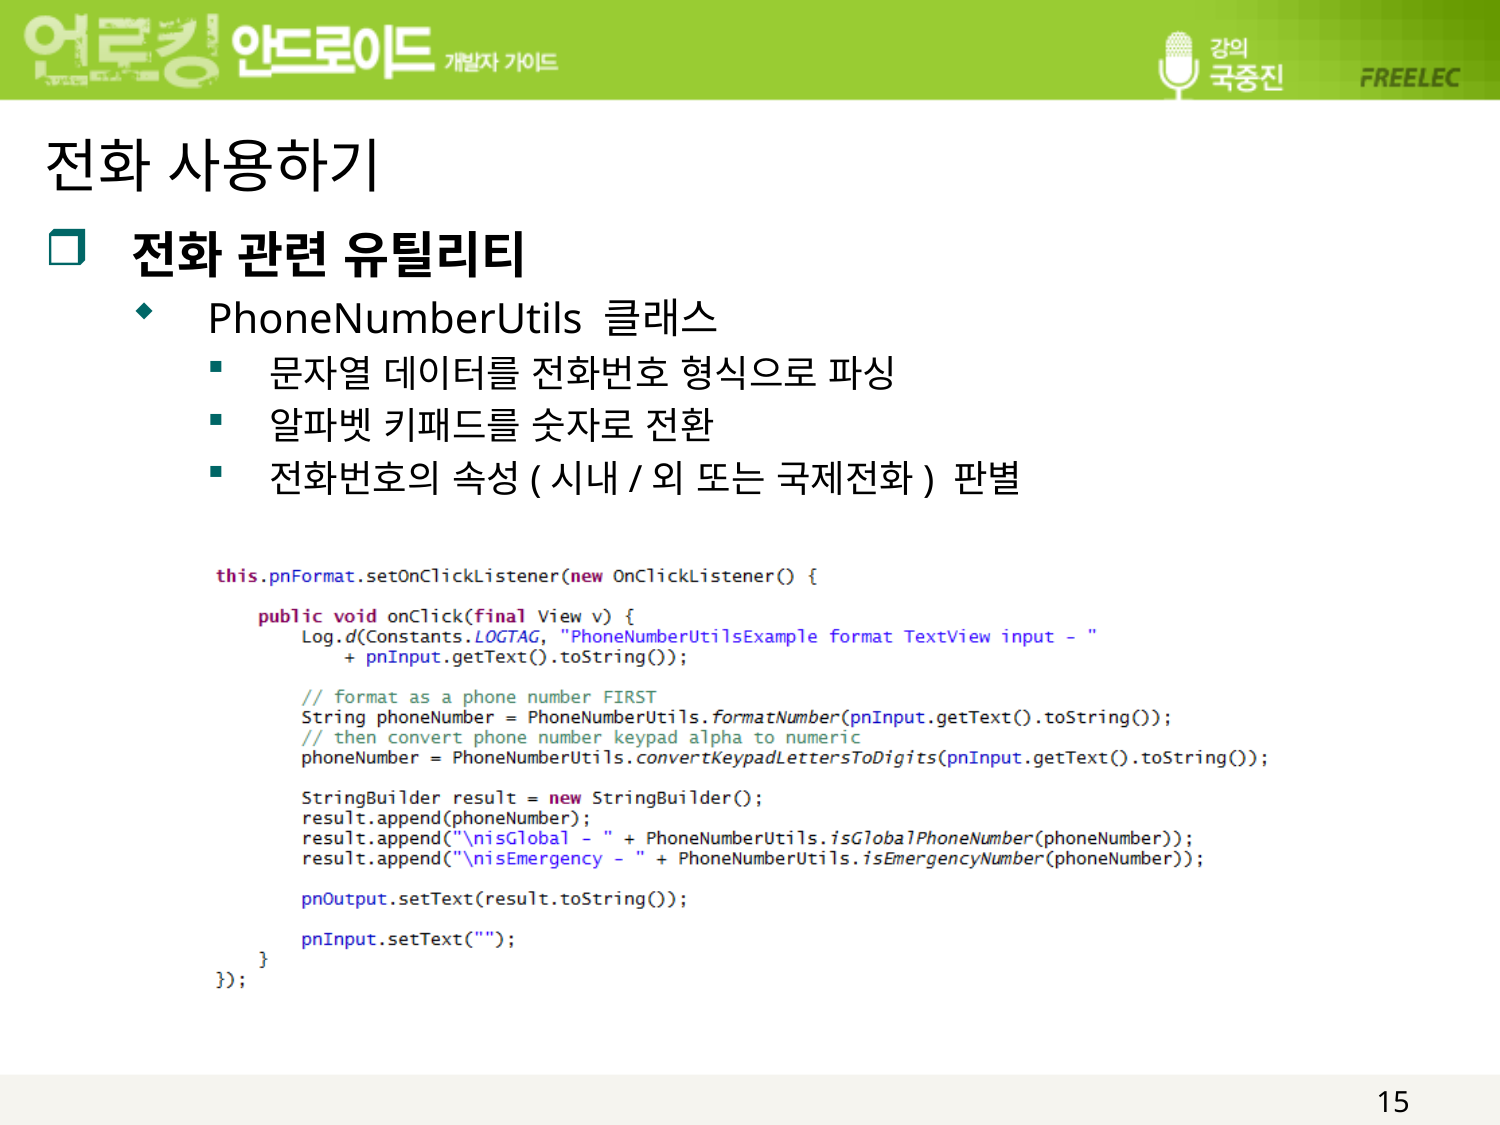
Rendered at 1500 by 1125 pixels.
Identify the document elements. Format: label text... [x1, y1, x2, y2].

list 전화 관련 유틸리티 PhoneNumberUtils 클래스 문자열 데이터를 전화번호 형식으로 파싱 알파벳 키패드를 숫자로 전환 전화번호의 속성(시내/외 또는 국제전화) 판별 [29, 215, 1448, 1067]
picture [0, 0, 1500, 1074]
slide_number 15 [1074, 1075, 1426, 1121]
title 전화 사용하기 [29, 128, 1460, 200]
